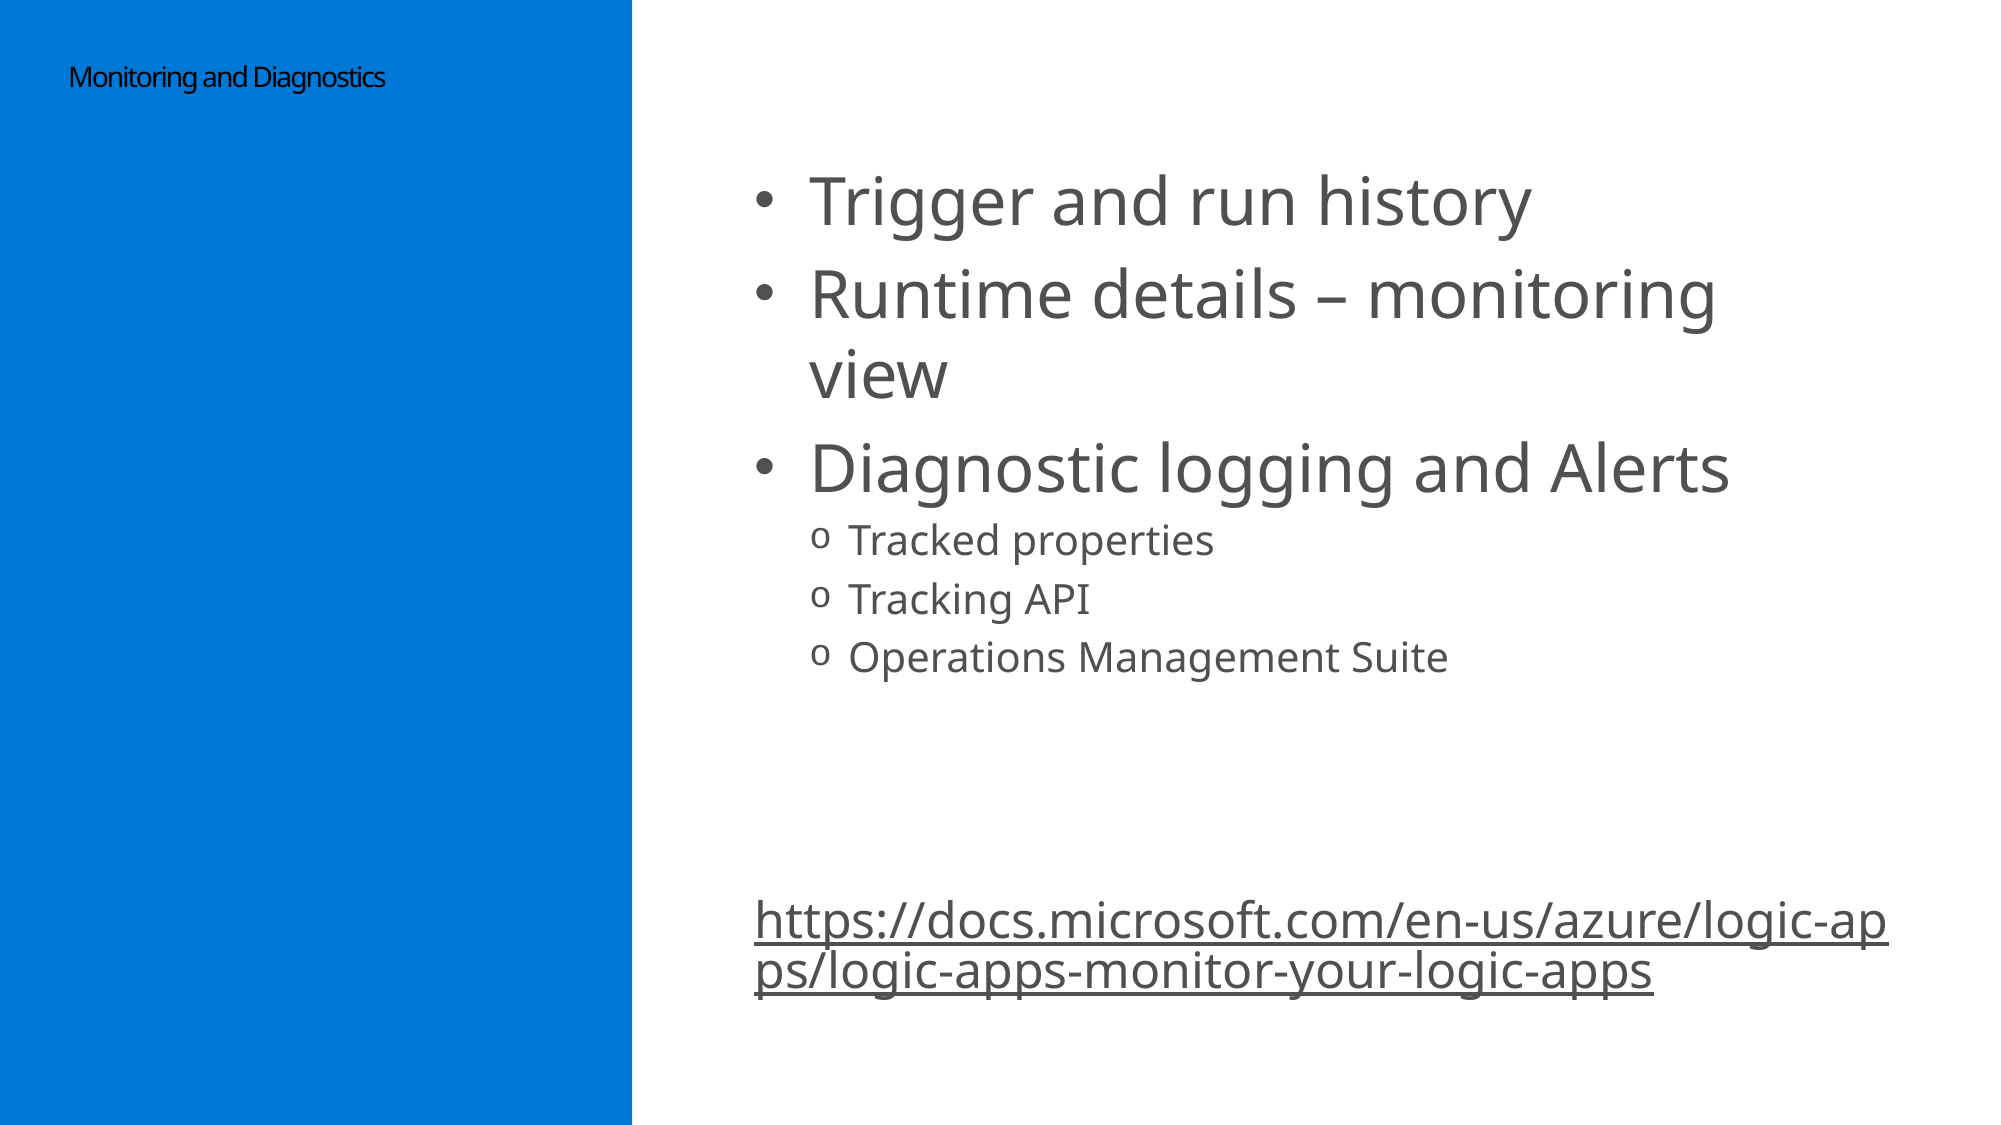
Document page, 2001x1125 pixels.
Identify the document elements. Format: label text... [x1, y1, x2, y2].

title Monitoring and Diagnostics [44, 47, 589, 196]
text_box https://docs.microsoft.com/en-us/azure/logic-apps/logic-apps-monitor-your-logic-apps [739, 880, 1922, 1024]
text_box Trigger and run history Runtime details – monitoring view Diagnostic logging and Alerts Tracked properties Tracking API Operations Management Suite [739, 151, 1801, 745]
